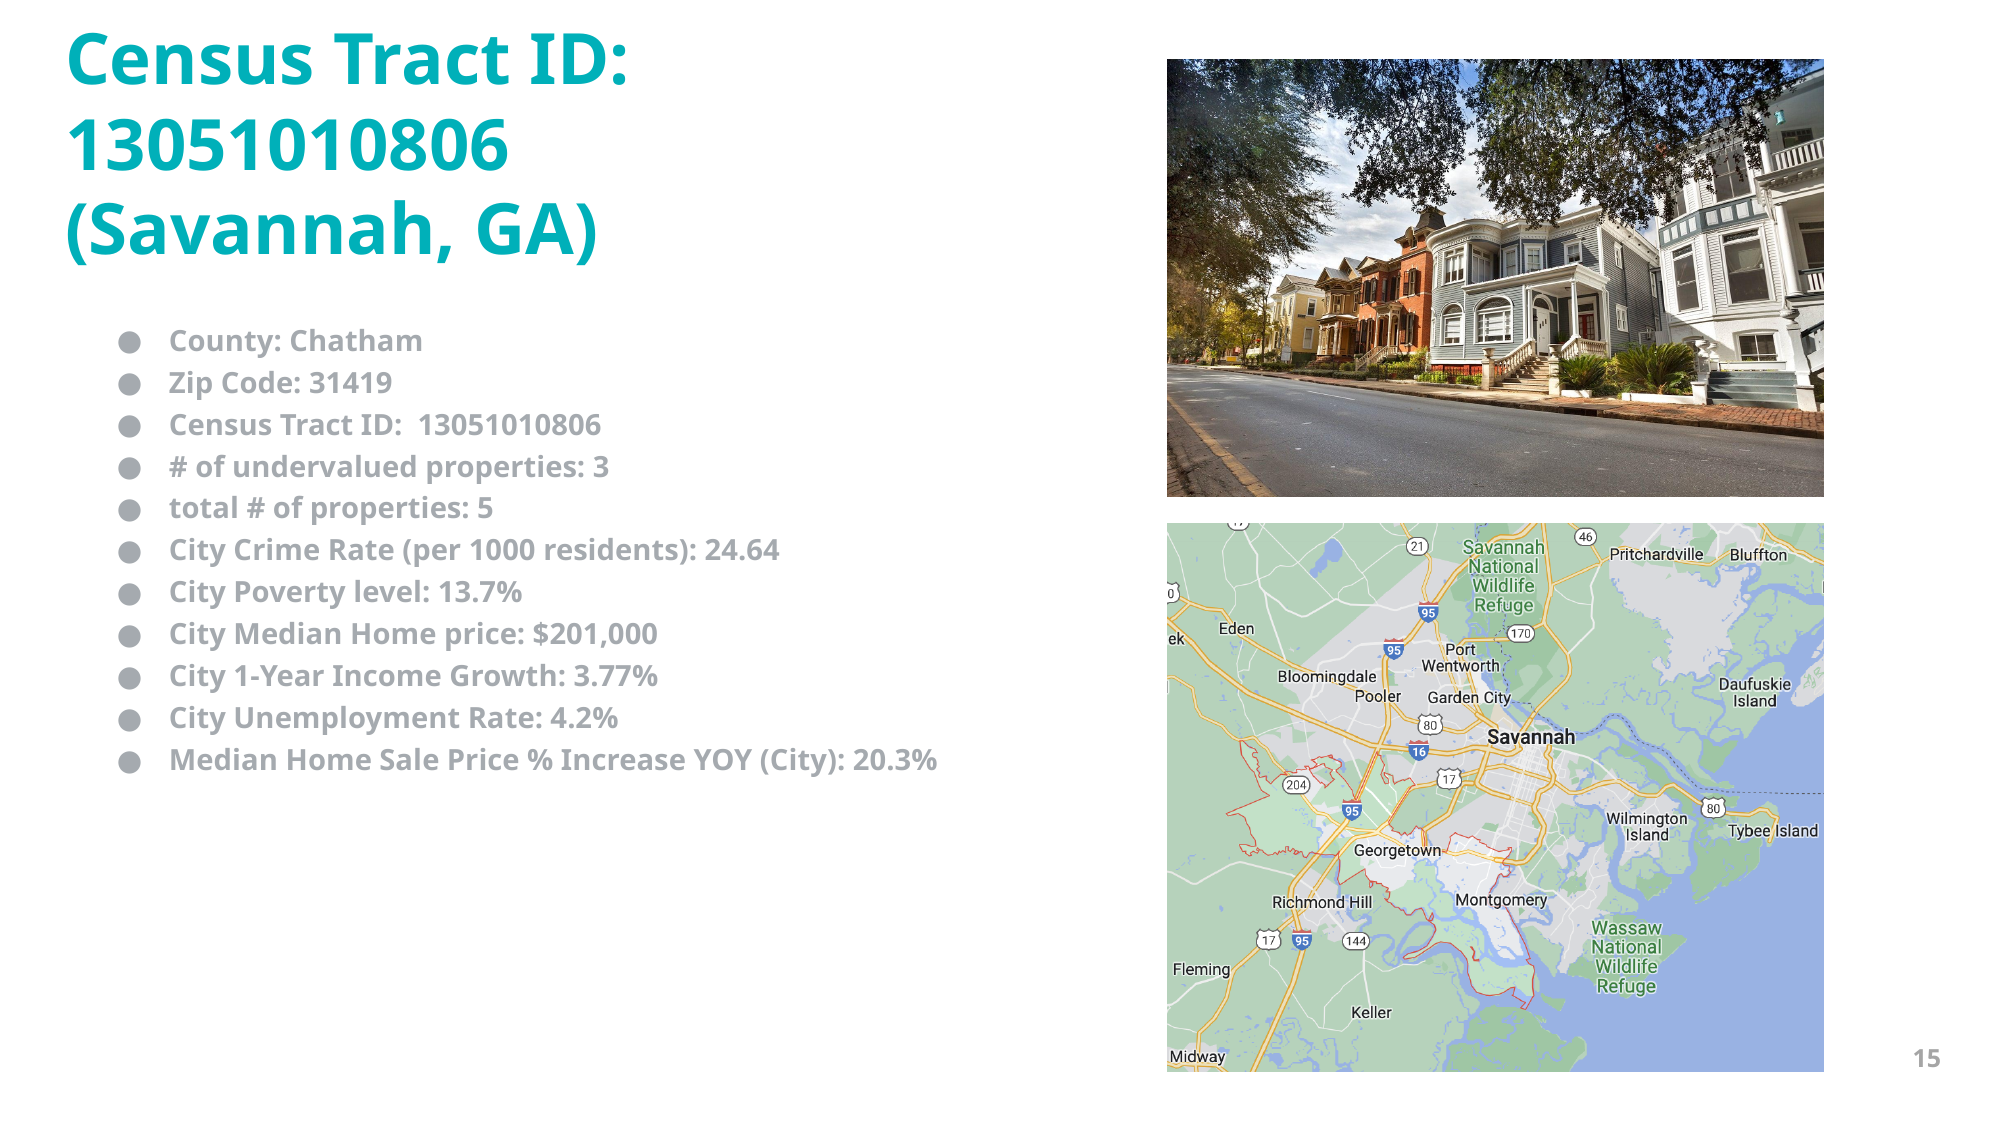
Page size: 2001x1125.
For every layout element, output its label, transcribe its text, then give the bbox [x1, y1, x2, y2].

picture [1167, 523, 1824, 1072]
text_box Census Tract ID: 13051010806 (Savannah, GA) [60, 86, 765, 197]
slide_number ‹#› [1678, 1031, 1957, 1088]
text_box County: Chatham Zip Code: 31419 Census Tract ID: 13051010806 # of undervalued properties: 3 total # of properties: 5 City Crime Rate (per 1000 residents): 24.64 City Poverty level: 13.7% City Median Home price: $201,000 City 1-Year Income Growth: 3.77% City Unemployment Rate: 4.2% Median Home Sale Price % Increase YOY (City): 20.3% [78, 300, 1073, 825]
picture [1167, 59, 1824, 497]
